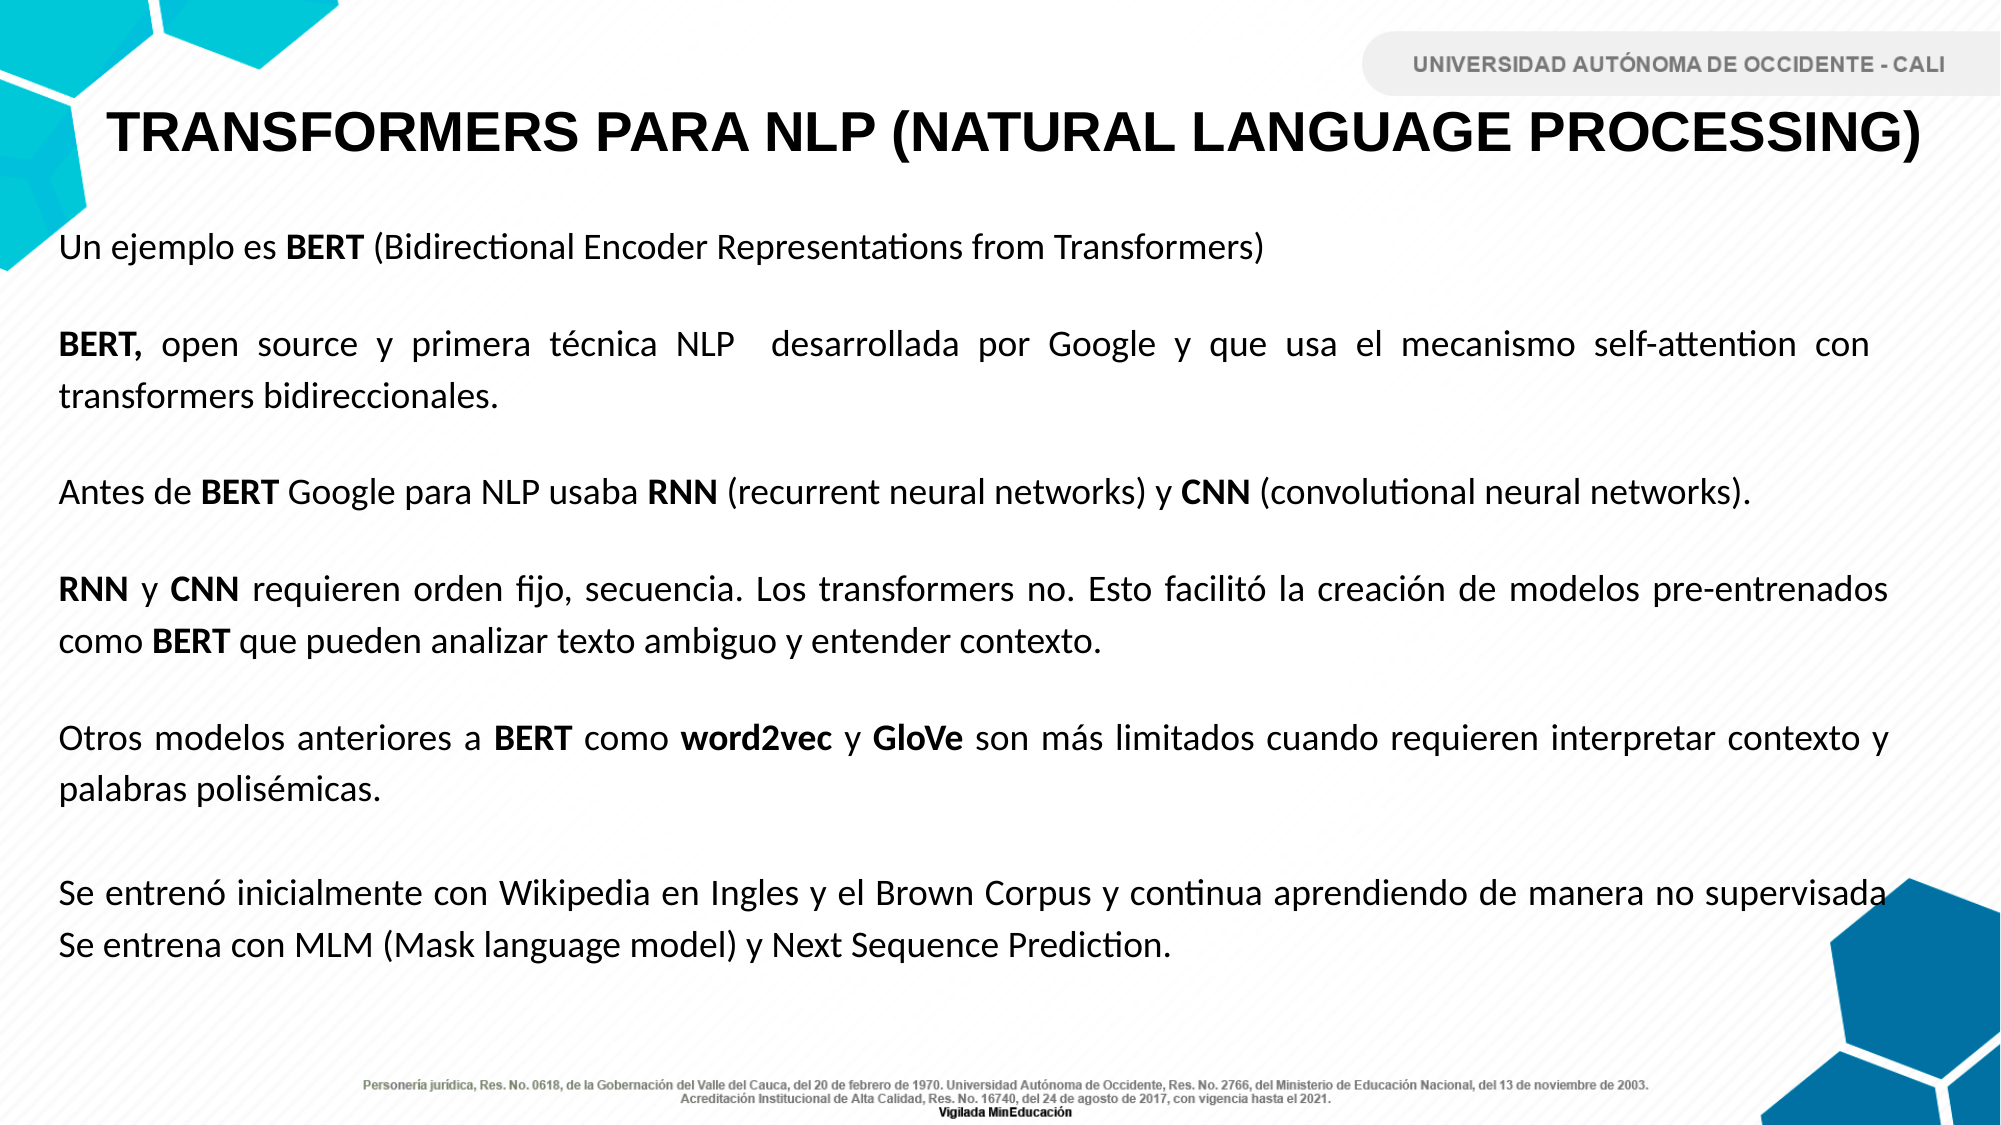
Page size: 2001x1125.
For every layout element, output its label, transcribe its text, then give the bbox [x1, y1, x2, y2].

picture [0, 0, 2001, 1125]
text_box Un ejemplo es BERT (Bidirectional Encoder Representations from Transformers) BERT, open source y primera técnica NLP desarrollada por Google y que usa el mecanismo self-attention con transformers bidireccionales. Antes de BERT Google para NLP usaba RNN (recurrent neural networks) y CNN (convolutional neural networks). RNN y CNN requieren orden fijo, secuencia. Los transformers no. Esto facilitó la creación de modelos pre-entrenados como BERT que pueden analizar texto ambiguo y entender contexto. Otros modelos anteriores a BERT como word2vec y GloVe son más limitados cuando requieren interpretar contexto y palabras polisémicas. Se entrenó inicialmente con Wikipedia en Ingles y el Brown Corpus y continua aprendiendo de manera no supervisada Se entrena con MLM (Mask language model) y Next Sequence Prediction. [43, 214, 1906, 1024]
text_box TRANSFORMERS PARA NLP (NATURAL LANGUAGE PROCESSING) [91, 87, 1983, 170]
